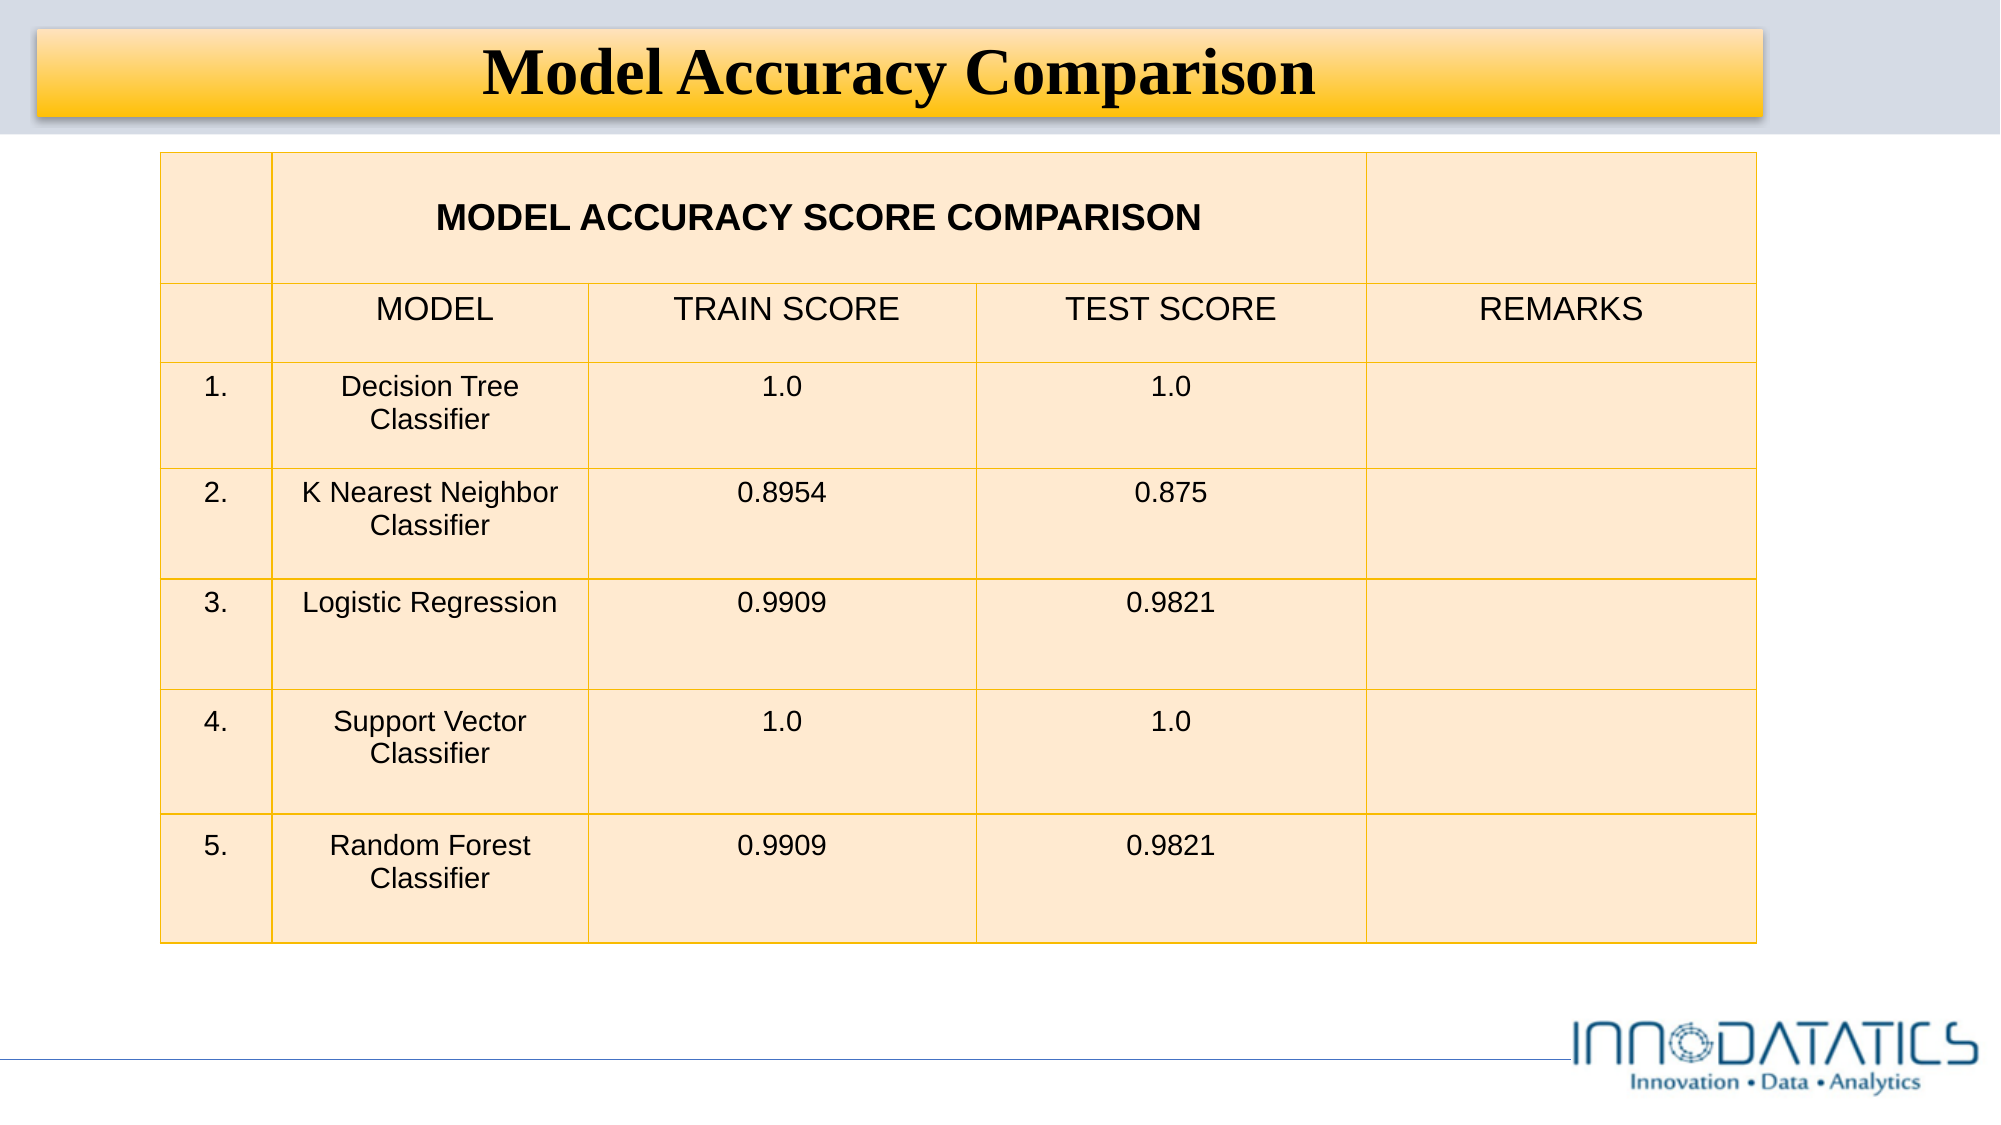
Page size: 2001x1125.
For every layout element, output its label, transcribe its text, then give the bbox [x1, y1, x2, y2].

table_cell 5. [161, 815, 271, 942]
table_cell 0.9821 [977, 815, 1366, 942]
table_cell Logistic Regression [273, 580, 588, 689]
table_cell MODEL [273, 284, 588, 362]
table_cell REMARKS [1367, 284, 1756, 362]
table_cell 1.0 [589, 363, 976, 468]
table_cell 0.9909 [589, 580, 976, 689]
table_cell 0.9821 [977, 580, 1366, 689]
table_cell TEST SCORE [977, 284, 1366, 362]
table_header [161, 153, 271, 283]
picture [1571, 990, 1998, 1124]
table_cell 1. [161, 363, 271, 468]
table_cell [1367, 363, 1756, 468]
table_cell 4. [161, 690, 271, 813]
table_cell [1367, 580, 1756, 689]
table_cell [161, 284, 271, 362]
table_cell 3. [161, 580, 271, 689]
table_cell [1367, 815, 1756, 942]
table_header [1367, 153, 1756, 283]
table_cell 1.0 [589, 690, 976, 813]
table_cell Random Forest Classifier [273, 815, 588, 942]
table_cell K Nearest Neighbor Classifier [273, 469, 588, 578]
table_cell 1.0 [977, 690, 1366, 813]
table_cell 2. [161, 469, 271, 578]
table_cell TRAIN SCORE [589, 284, 976, 362]
table_cell 1.0 [977, 363, 1366, 468]
table_cell [1367, 690, 1756, 813]
table_cell 0.875 [977, 469, 1366, 578]
title Model Accuracy Comparison [37, 29, 1763, 117]
table_cell [1367, 469, 1756, 578]
table_cell 0.9909 [589, 815, 976, 942]
table_cell Decision Tree Classifier [273, 363, 588, 468]
table_cell Support Vector Classifier [273, 690, 588, 813]
table_cell 0.8954 [589, 469, 976, 578]
table_header MODEL ACCURACY SCORE COMPARISON [273, 153, 1366, 283]
